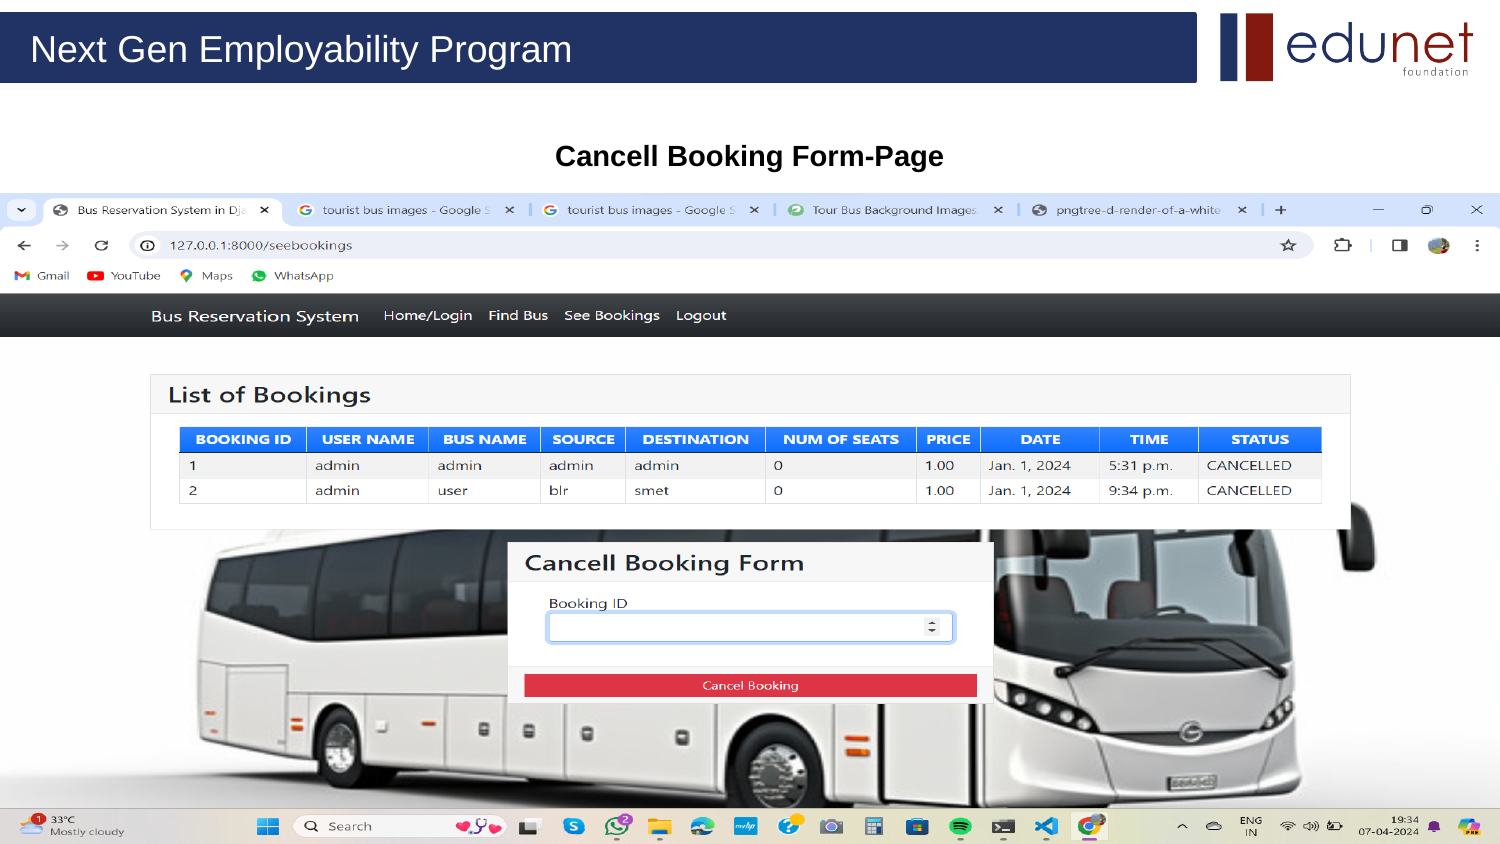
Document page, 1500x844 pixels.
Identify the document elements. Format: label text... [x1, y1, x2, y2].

picture [1279, 14, 1482, 83]
picture [0, 193, 1500, 844]
title Cancell Booking Form-Page [103, 101, 1397, 192]
